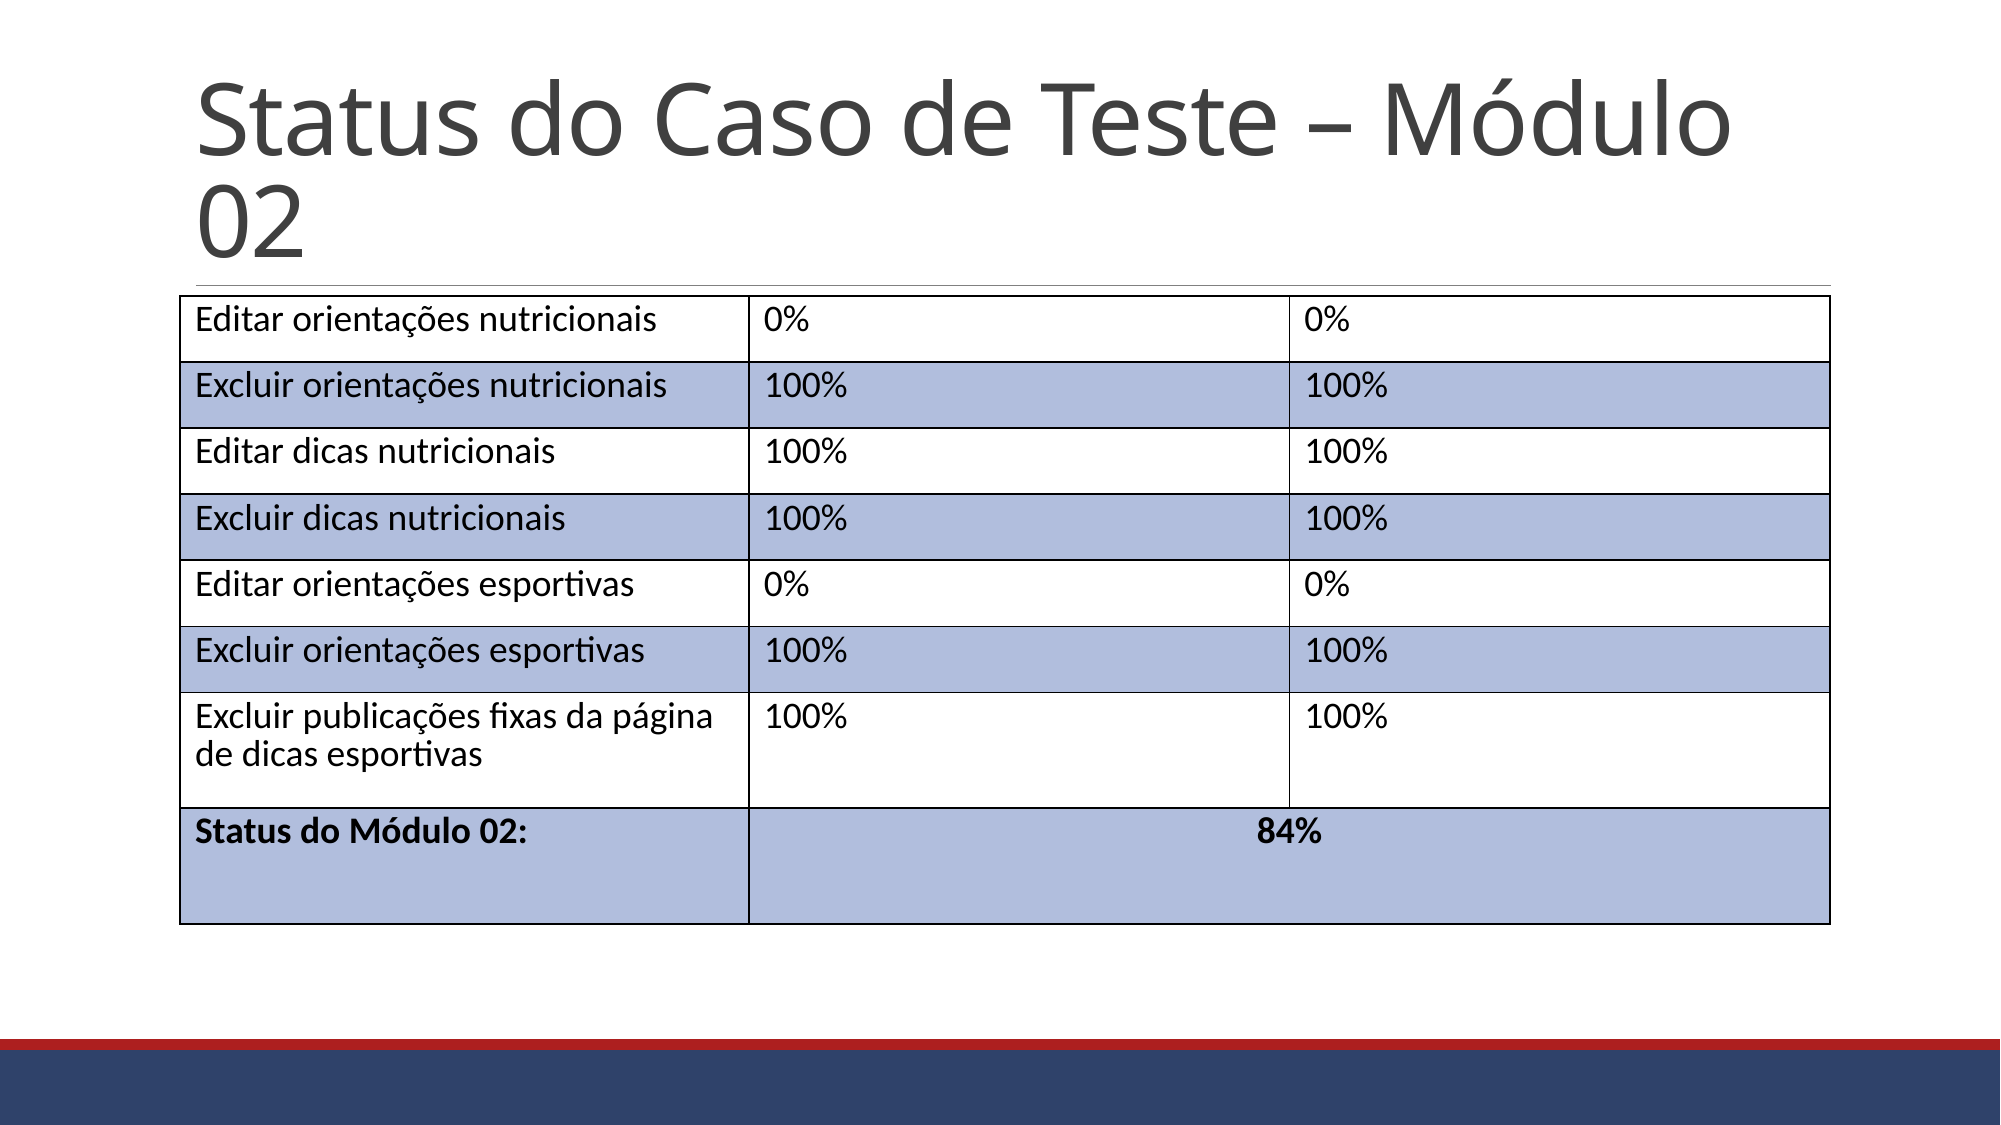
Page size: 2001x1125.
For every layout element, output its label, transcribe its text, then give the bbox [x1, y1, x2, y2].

table_cell Editar orientações esportivas [181, 561, 748, 626]
table_cell 100% [1290, 363, 1829, 427]
table_cell 100% [1290, 495, 1829, 559]
table_header Editar orientações nutricionais [181, 297, 748, 361]
table_cell 100% [750, 693, 1289, 807]
table_cell Editar dicas nutricionais [181, 429, 748, 493]
table_cell 100% [750, 495, 1289, 559]
table_header 0% [1290, 297, 1829, 361]
table_cell 84% [750, 809, 1829, 923]
table_cell 0% [750, 561, 1289, 626]
table_cell Excluir orientações esportivas [181, 627, 748, 692]
table_cell 100% [1290, 693, 1829, 807]
table_cell 100% [750, 627, 1289, 692]
table_cell Excluir dicas nutricionais [181, 495, 748, 559]
table_cell Status do Módulo 02: [181, 809, 748, 923]
table_cell Excluir orientações nutricionais [181, 363, 748, 427]
table_cell 100% [1290, 429, 1829, 493]
table_cell 100% [750, 429, 1289, 493]
title Status do Caso de Teste – Módulo 02 [180, 47, 1830, 285]
table_header 0% [750, 297, 1289, 361]
table_cell Excluir publicações fixas da página de dicas esportivas [181, 693, 748, 807]
table_cell 0% [1290, 561, 1829, 626]
table_cell 100% [1290, 627, 1829, 692]
table_cell 100% [750, 363, 1289, 427]
